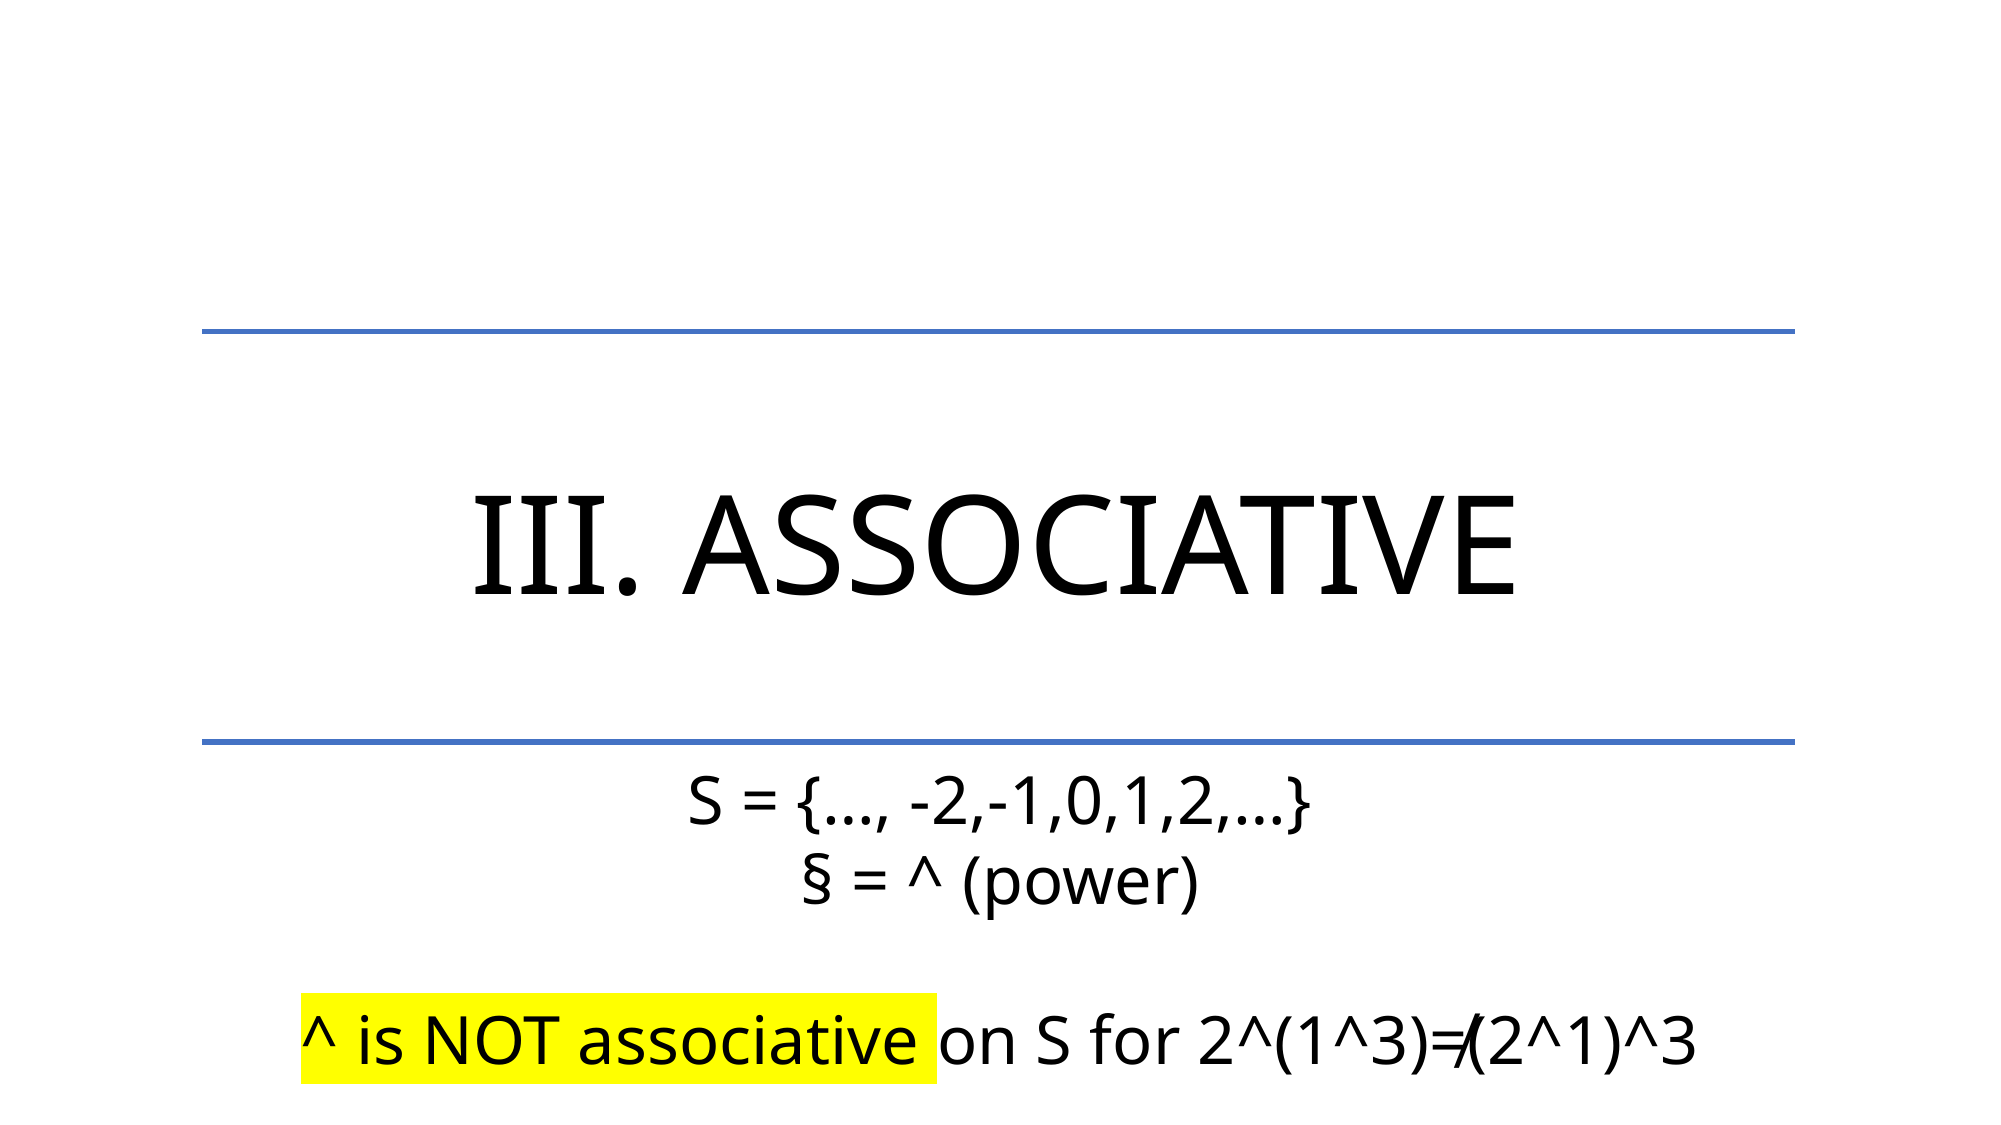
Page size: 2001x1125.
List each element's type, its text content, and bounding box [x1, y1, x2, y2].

text_box S = {…, -2,-1,0,1,2,…} § = ^ (power) ^ is NOT associative on S for 2^(1^3)≠(2^1)^3 [0, 750, 2000, 1086]
text_box III. Associative [0, 450, 1997, 630]
